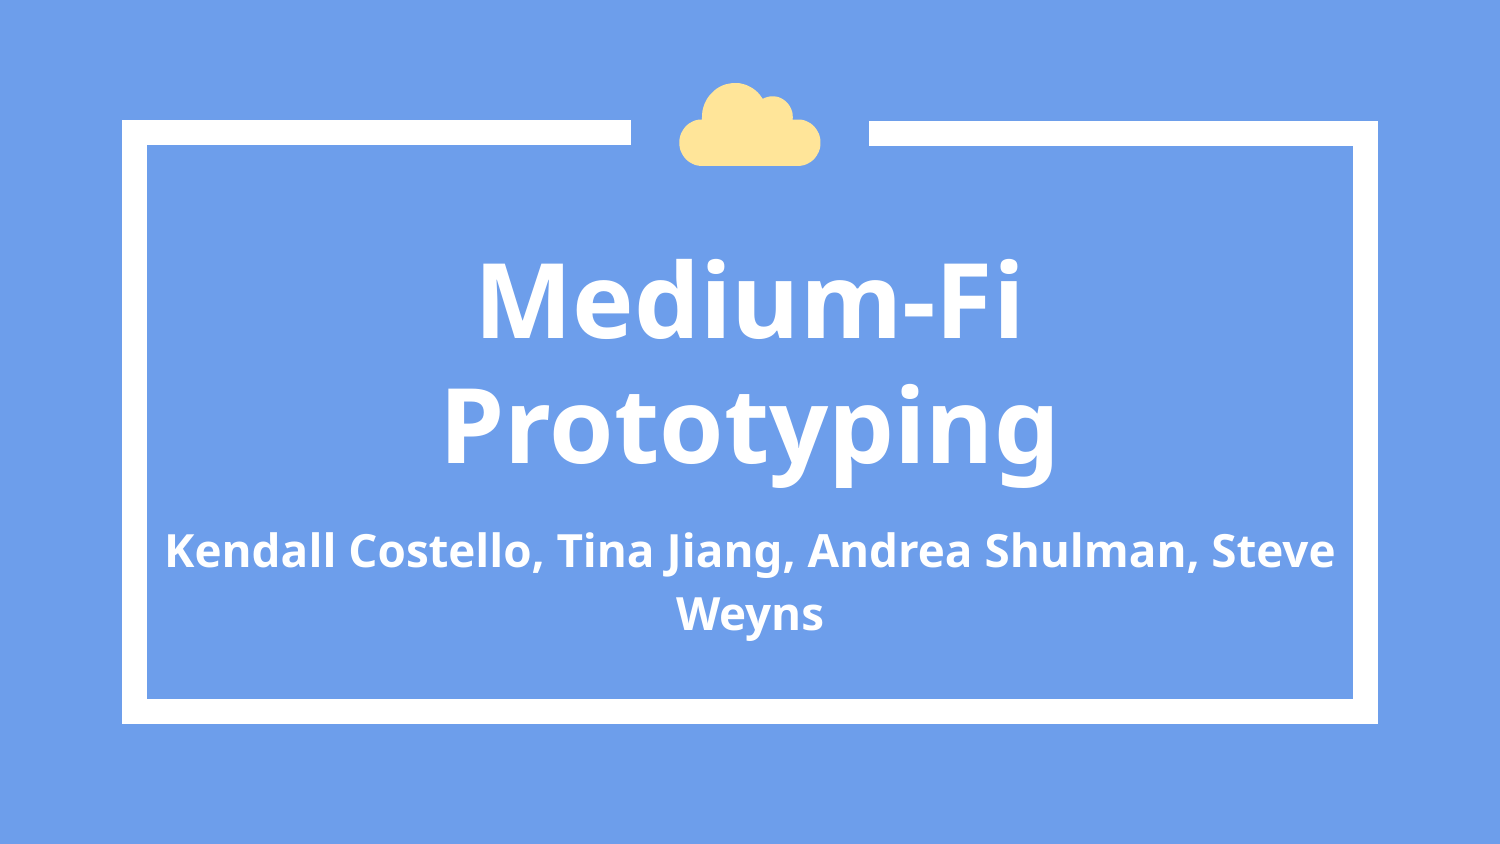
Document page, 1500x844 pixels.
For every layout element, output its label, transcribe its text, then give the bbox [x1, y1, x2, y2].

title Medium-Fi Prototyping [202, 264, 1298, 455]
text_box [679, 83, 821, 166]
list Kendall Costello, Tina Jiang, Andrea Shulman, Steve Weyns [141, 498, 1359, 628]
